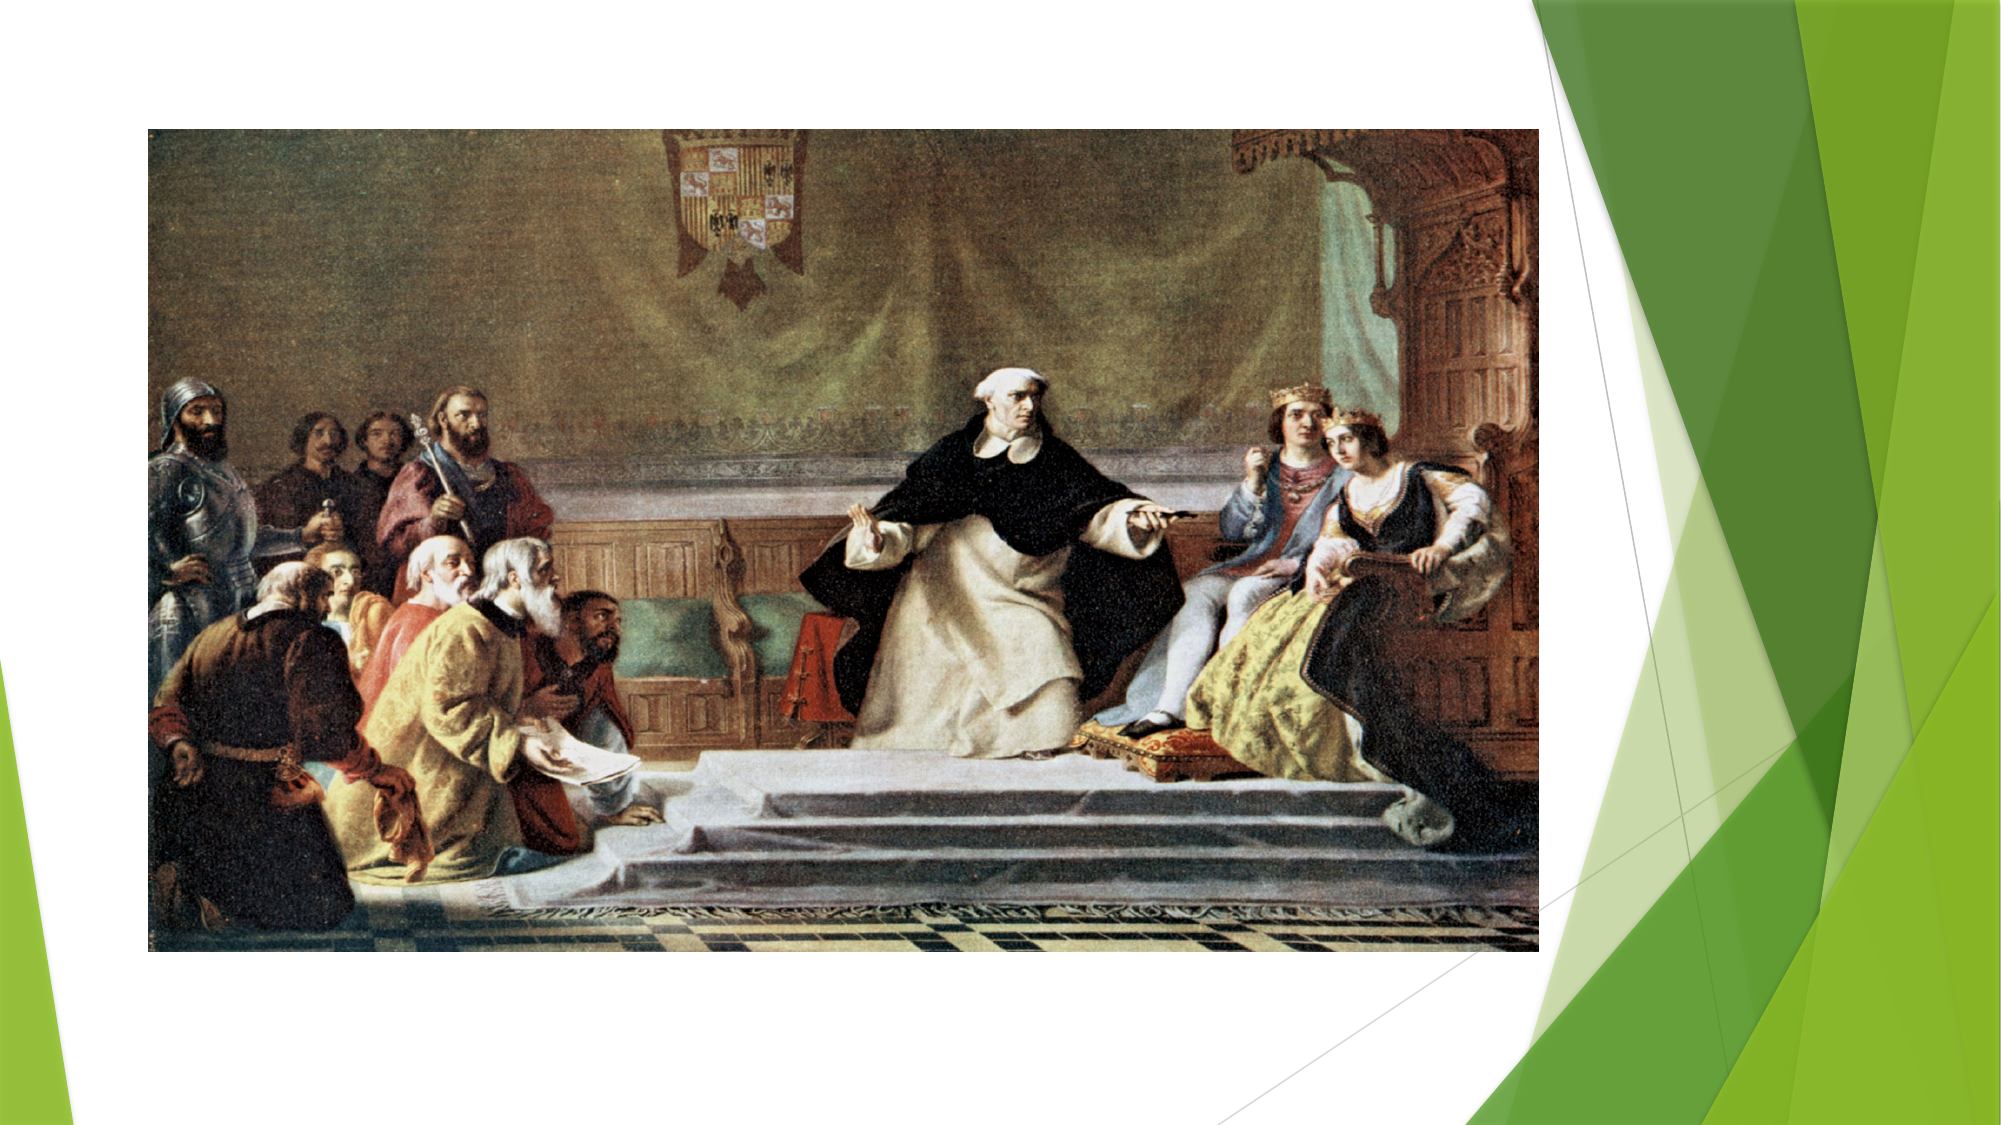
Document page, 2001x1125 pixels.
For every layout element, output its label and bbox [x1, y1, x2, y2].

list [147, 128, 1539, 953]
